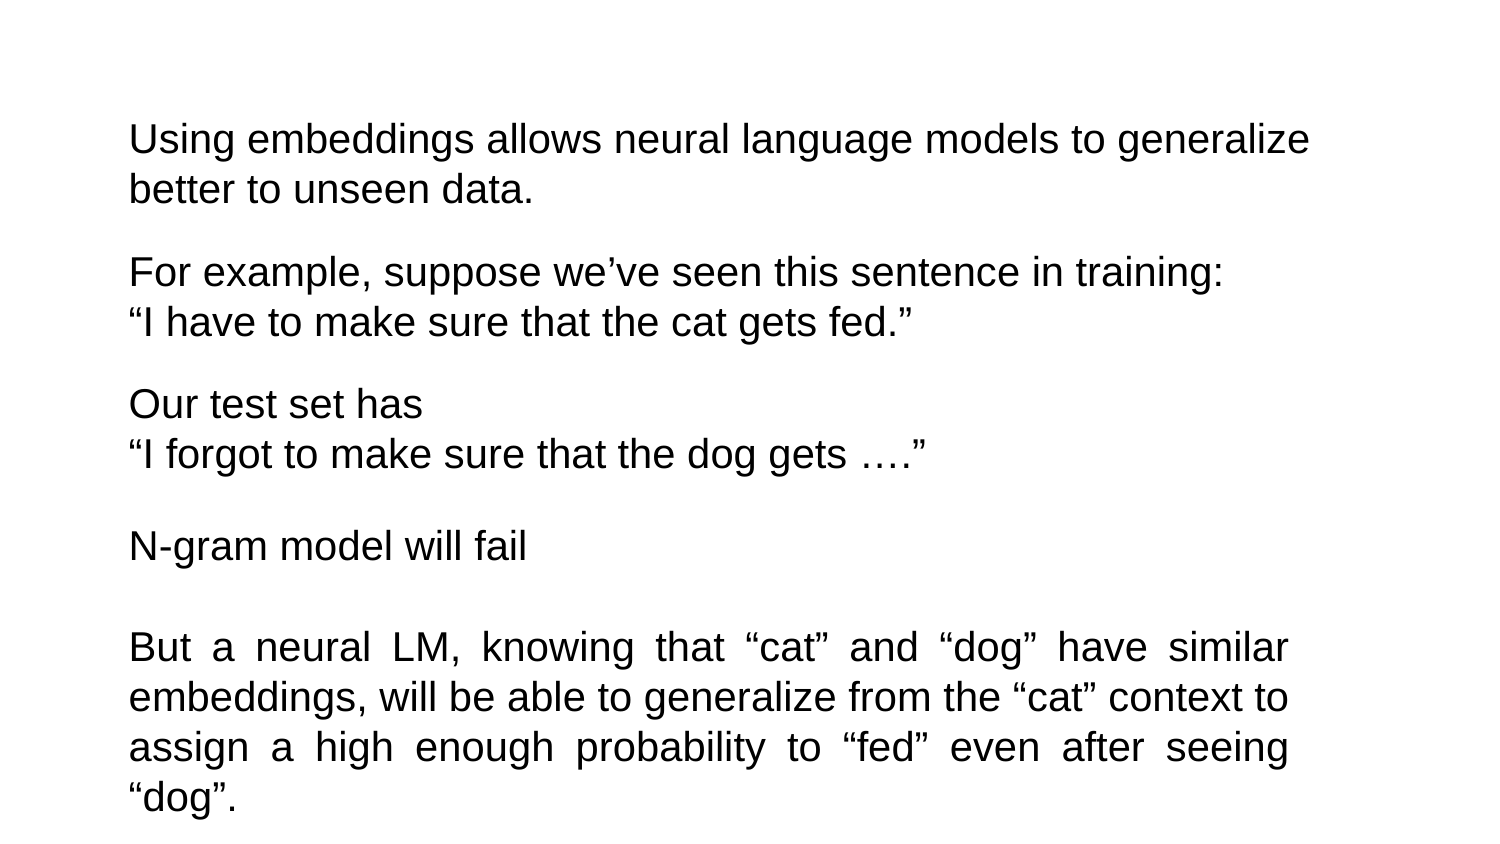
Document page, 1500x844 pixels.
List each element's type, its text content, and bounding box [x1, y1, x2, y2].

text_box But a neural LM, knowing that “cat” and “dog” have similar embeddings, will be able to generalize from the “cat” context to assign a high enough probability to “fed” even after seeing “dog”. [114, 612, 1305, 844]
text_box For example, suppose we’ve seen this sentence in training: “I have to make sure that the cat gets fed.” [114, 237, 1305, 369]
text_box N-gram model will fail [114, 511, 1305, 612]
text_box Our test set has “I forgot to make sure that the dog gets ….” [114, 369, 1305, 511]
text_box Using embeddings allows neural language models to generalize better to unseen data. [113, 104, 1386, 255]
